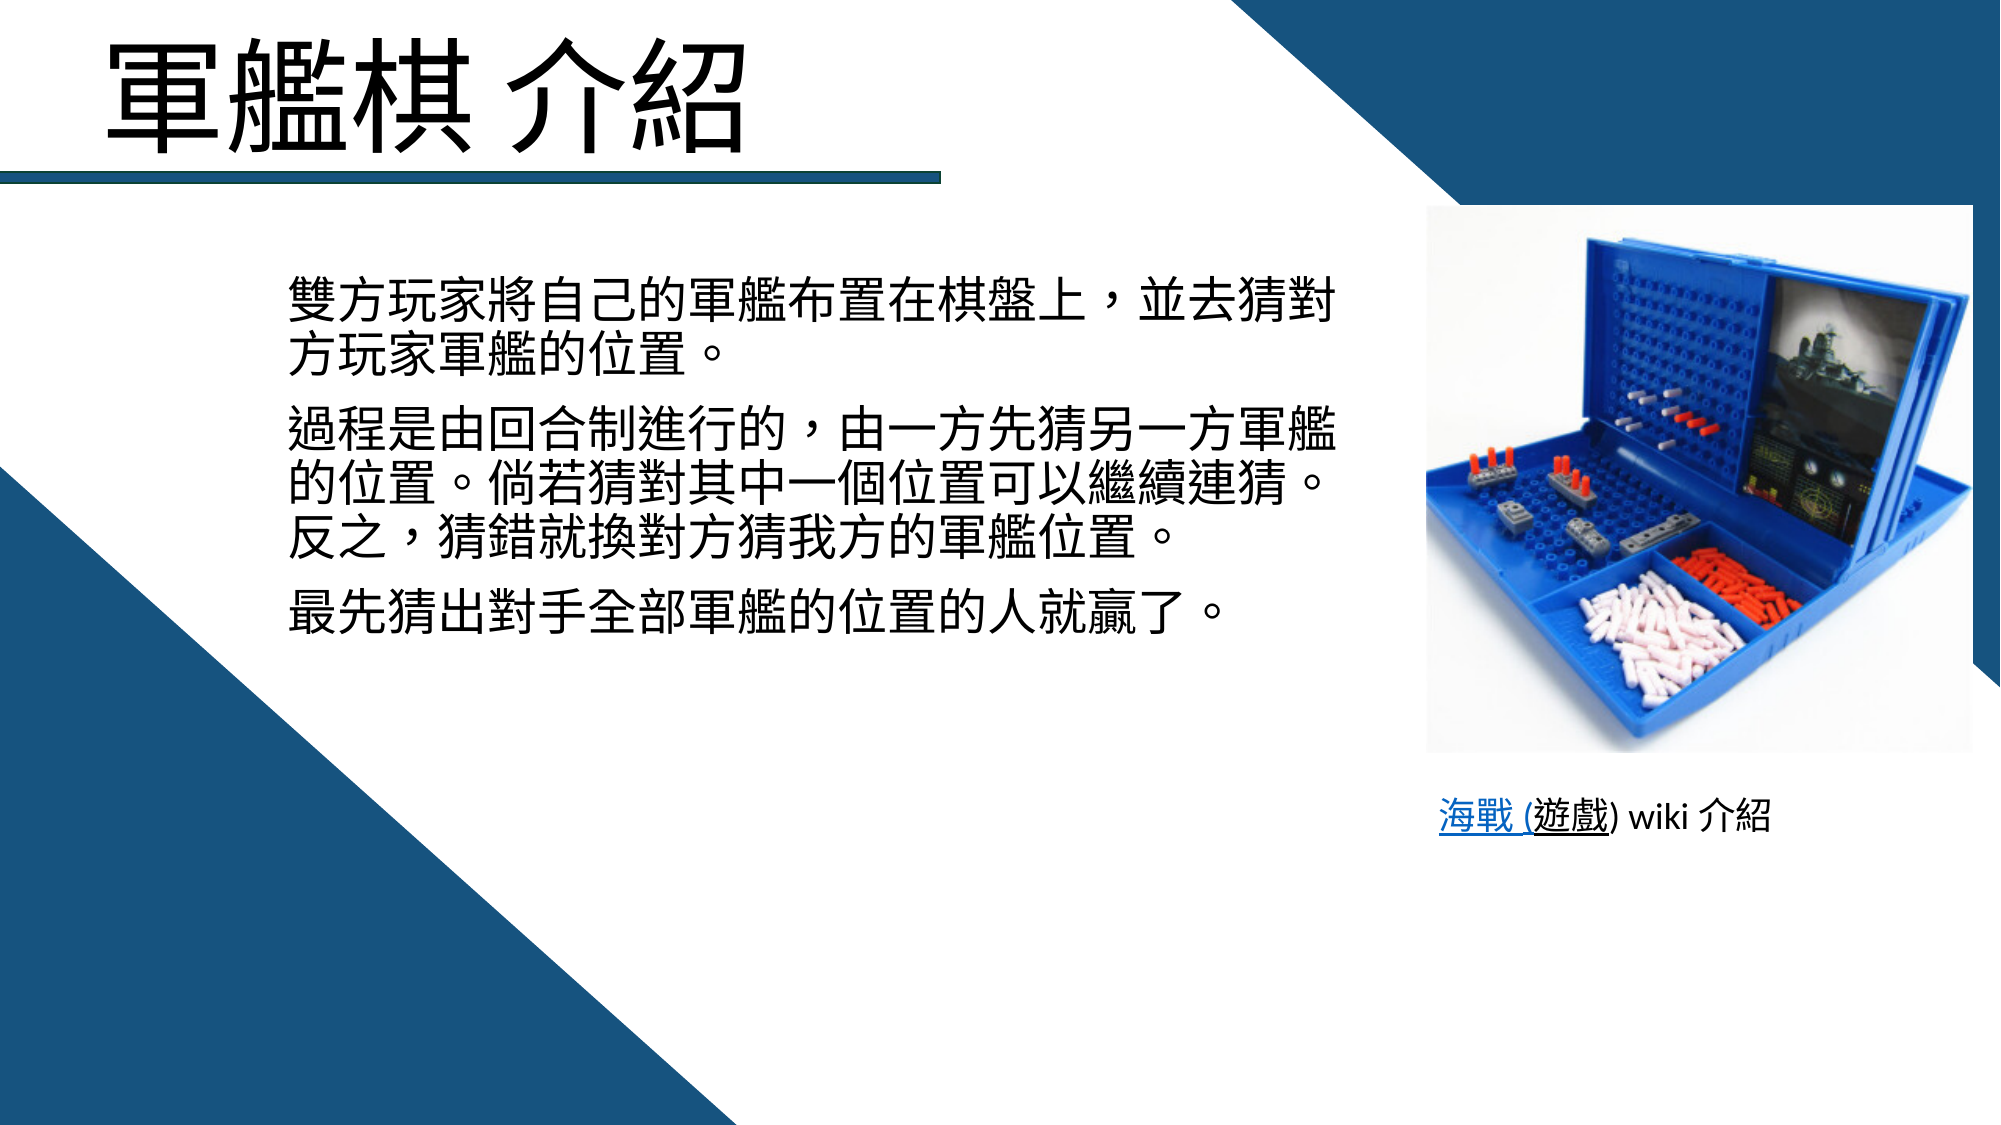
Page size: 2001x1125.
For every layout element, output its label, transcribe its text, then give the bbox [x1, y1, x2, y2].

text_box [0, 171, 941, 184]
text_box [0, 466, 737, 1125]
subtitle 雙方玩家將自己的軍艦布置在棋盤上，並去猜對方玩家軍艦的位置。 過程是由回合制進行的，由一方先猜另一方軍艦的位置。倘若猜對其中一個位置可以繼續連猜。反之，猜錯就換對方猜我方的軍艦位置。 最先猜出對手全部軍艦的位置的人就贏了。 [272, 267, 1376, 672]
text_box 海戰 (遊戲) wiki介紹 [1424, 784, 1932, 854]
title 軍艦棋 介紹 [43, 10, 811, 171]
text_box [1231, 0, 2000, 688]
picture [1426, 205, 1973, 753]
